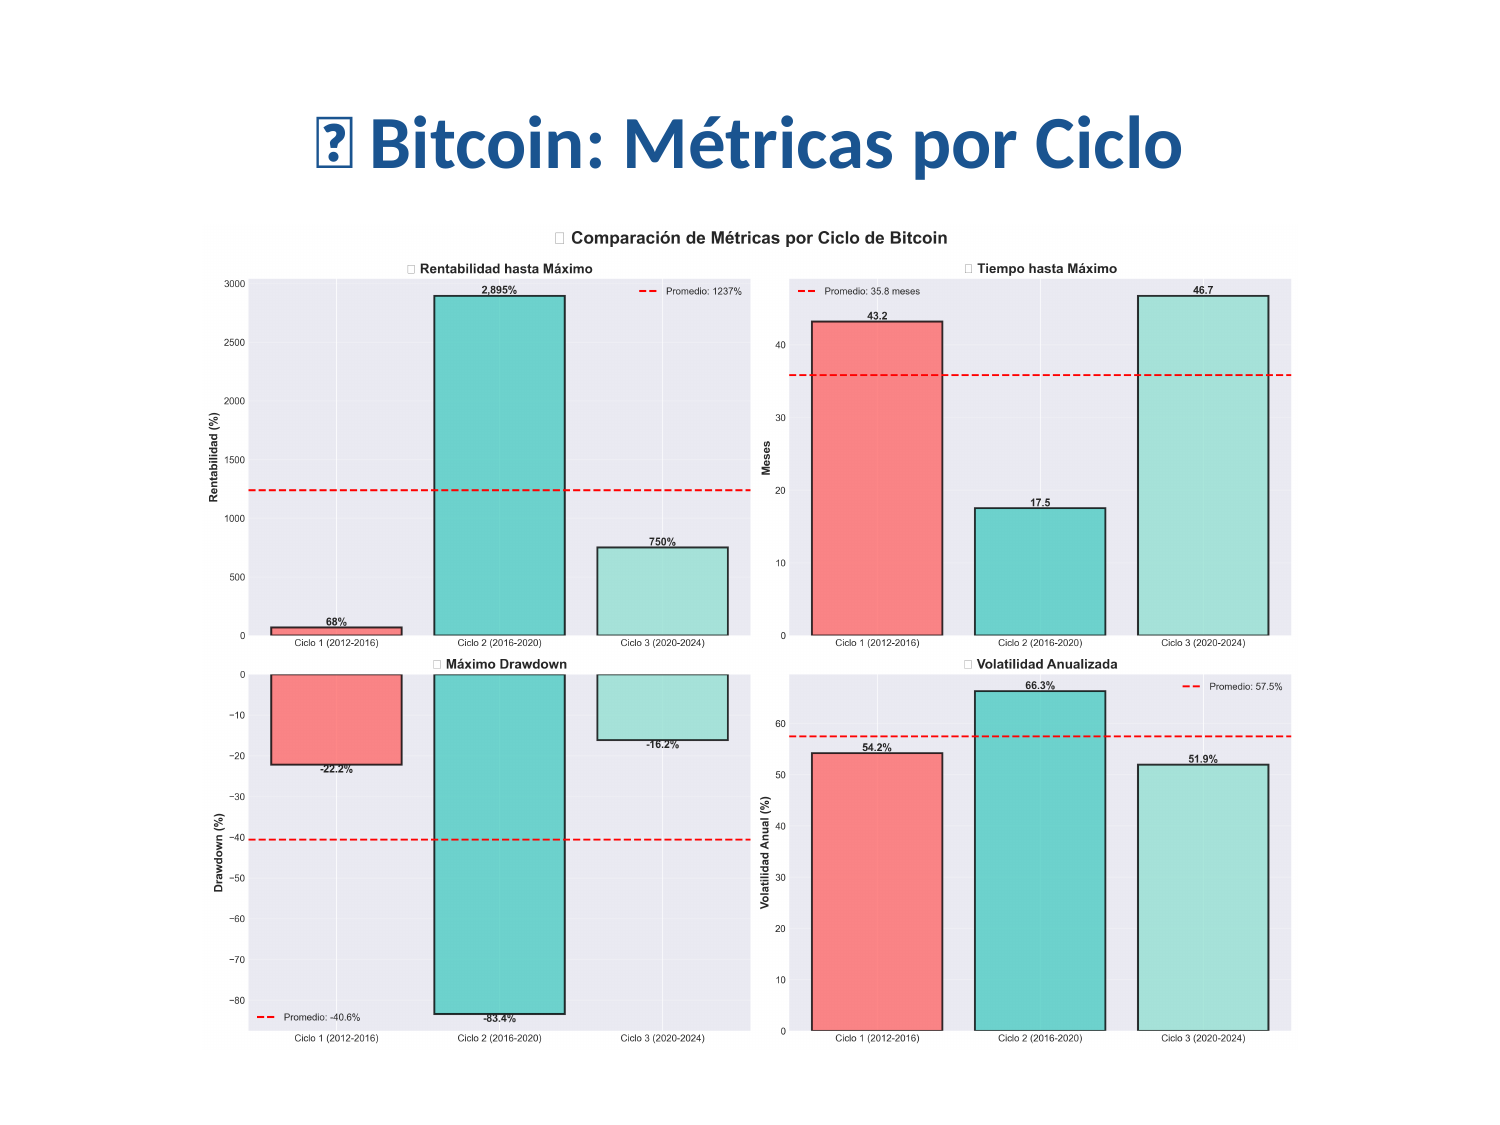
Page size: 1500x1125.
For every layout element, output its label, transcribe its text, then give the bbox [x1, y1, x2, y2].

picture [202, 224, 1298, 1051]
title 🔄 Bitcoin: Métricas por Ciclo [75, 45, 1425, 233]
